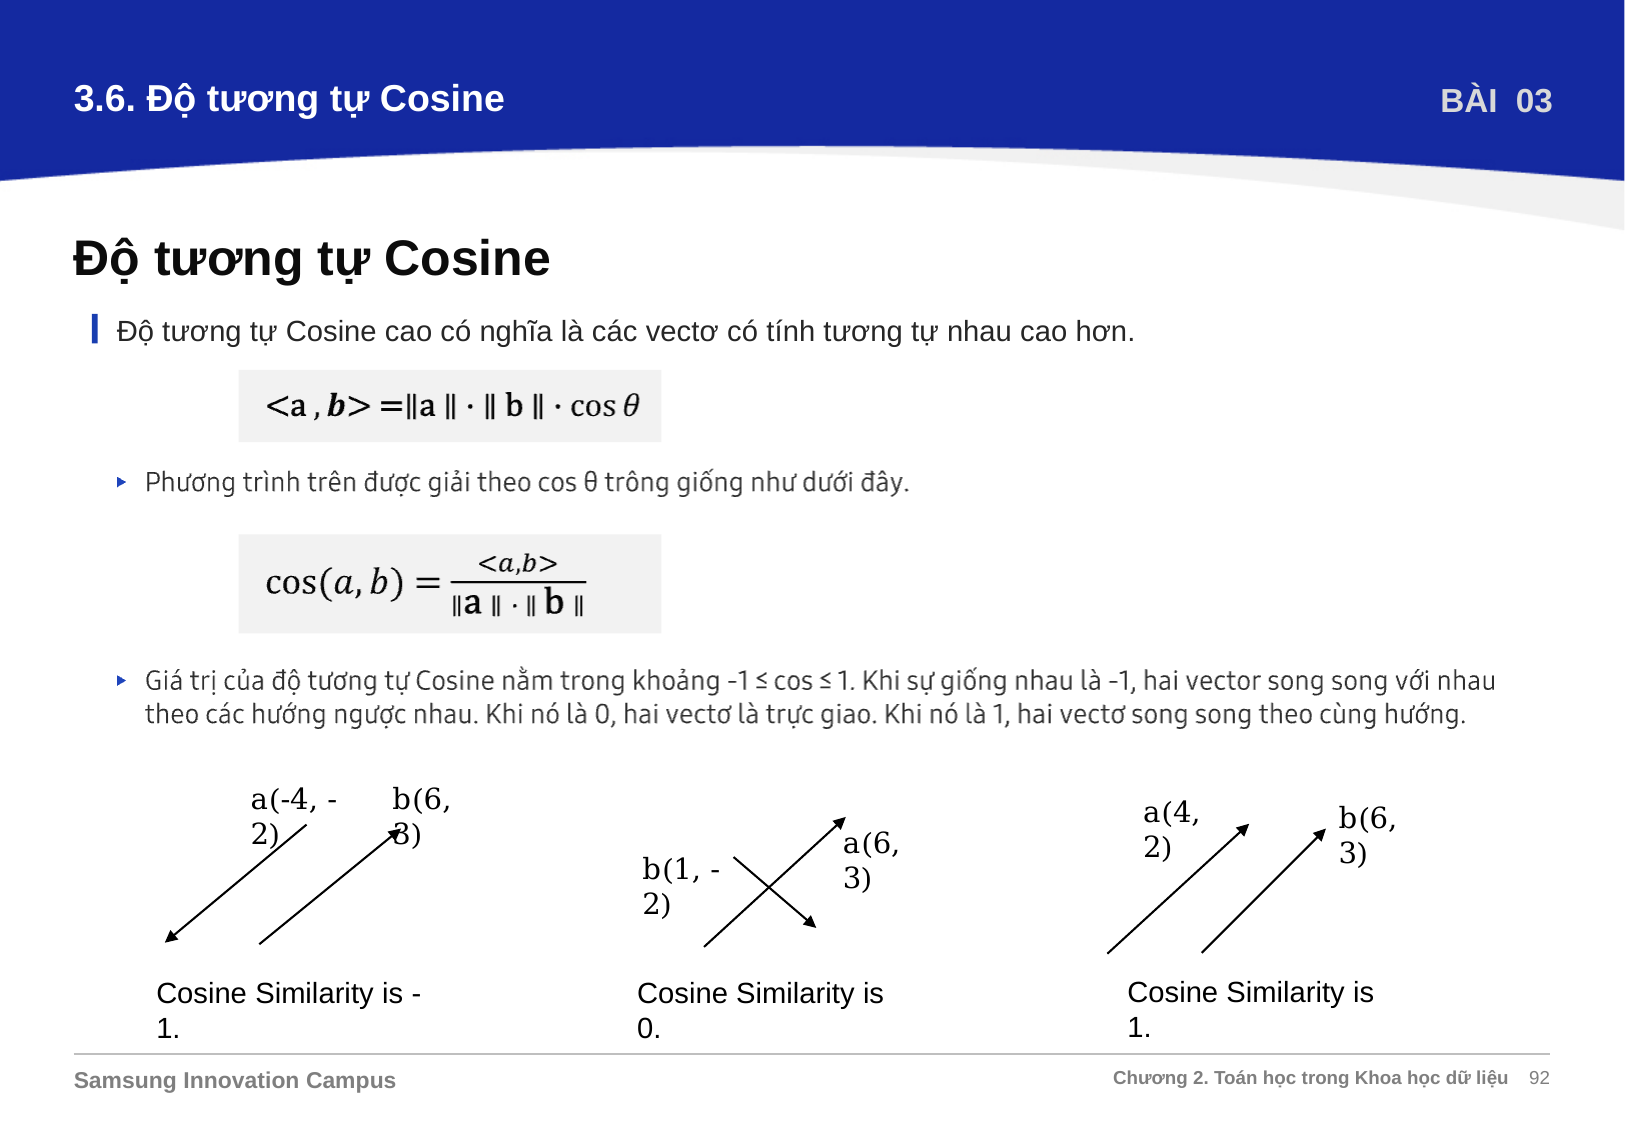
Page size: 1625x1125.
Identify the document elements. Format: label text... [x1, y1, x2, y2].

text_box [115, 373, 1532, 787]
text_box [91, 311, 1533, 348]
text_box [238, 369, 662, 373]
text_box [73, 73, 1554, 120]
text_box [140, 772, 1439, 1018]
picture [0, 0, 1625, 1125]
text_box Độ tương tự Cosine [73, 225, 1551, 286]
